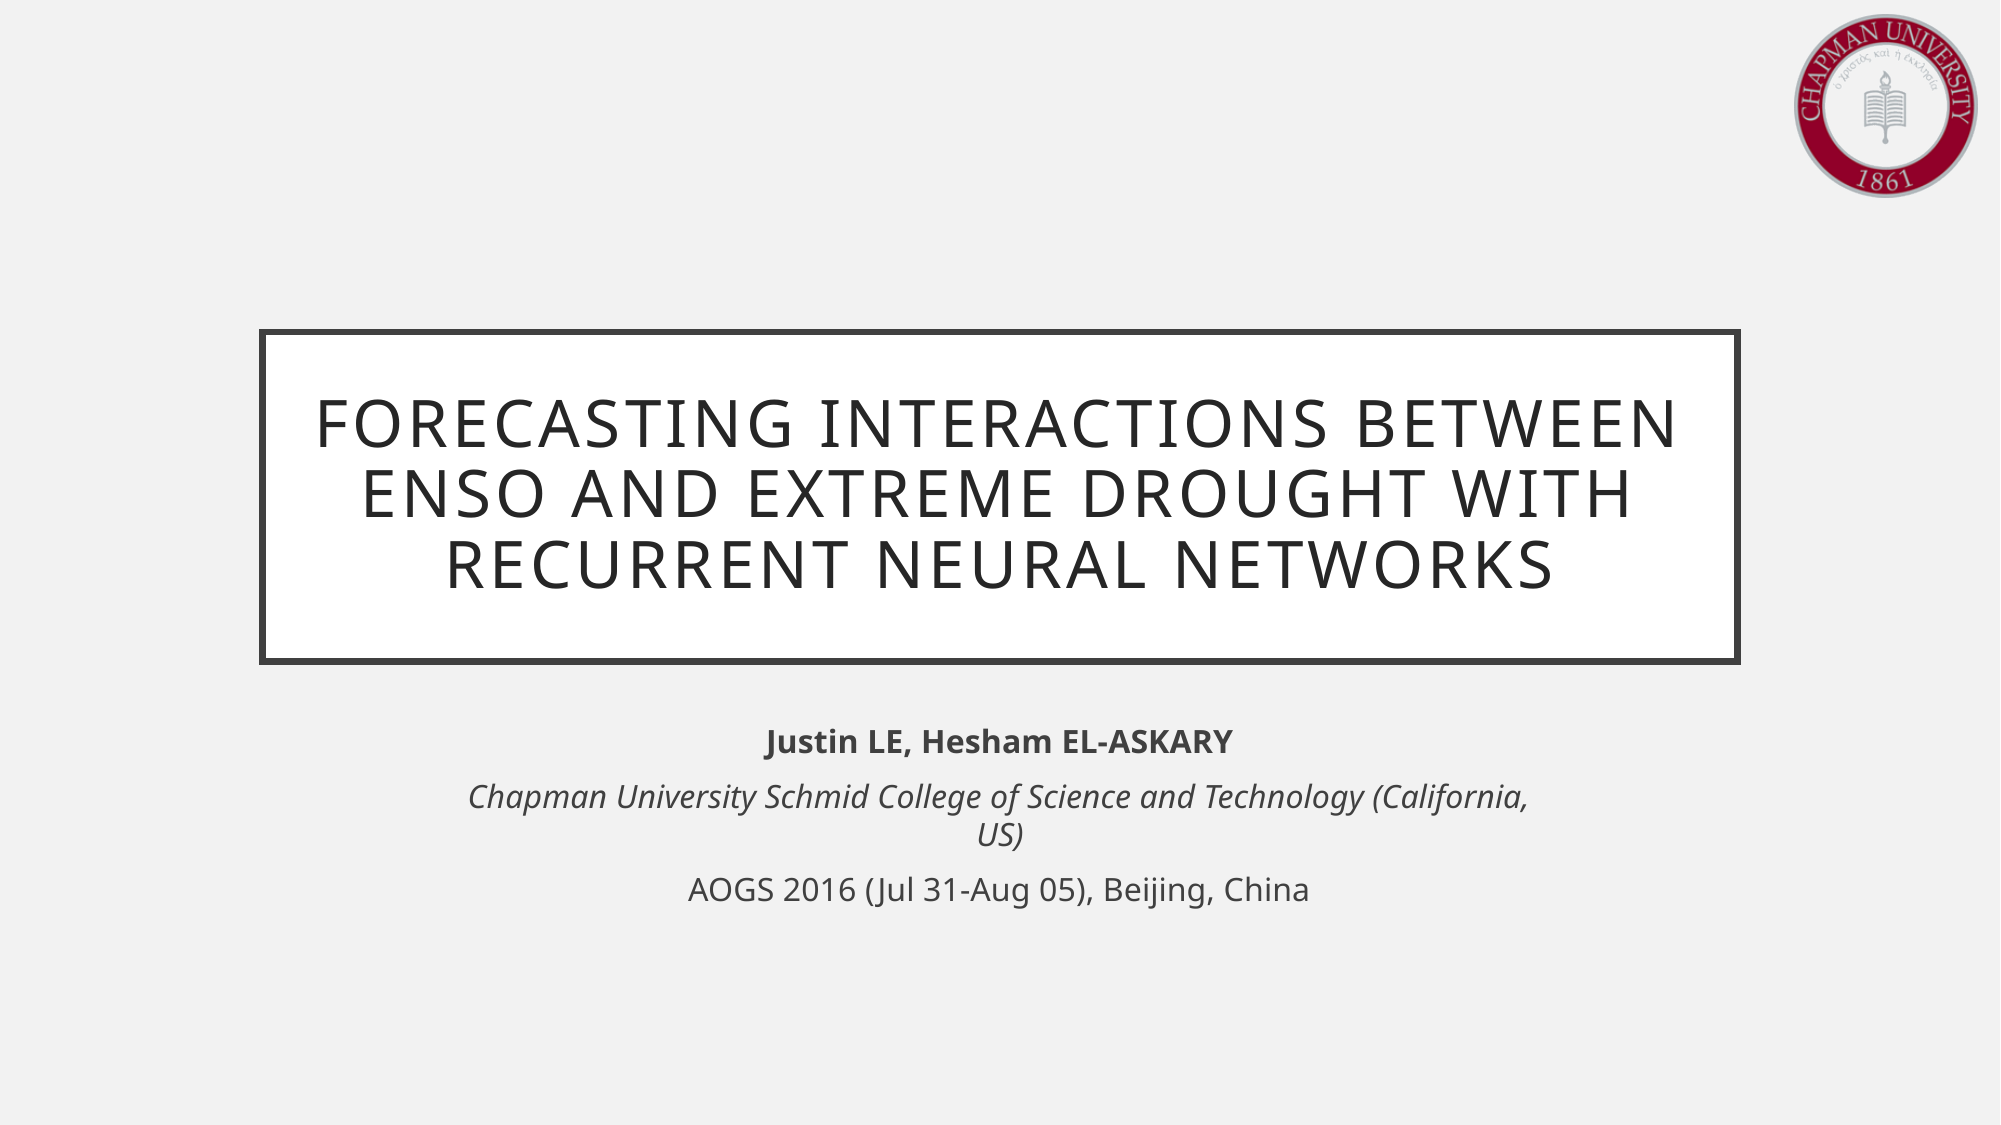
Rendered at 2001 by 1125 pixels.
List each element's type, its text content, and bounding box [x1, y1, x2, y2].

title Forecasting Interactions Between ENSO and Extreme Drought with Recurrent Neural Networks [259, 329, 1741, 665]
picture [1794, 14, 1978, 198]
subtitle Justin LE, Hesham EL-ASKARY Chapman University Schmid College of Science and Technology (California, US) AOGS 2016 (Jul 31-Aug 05), Beijing, China [442, 713, 1558, 918]
